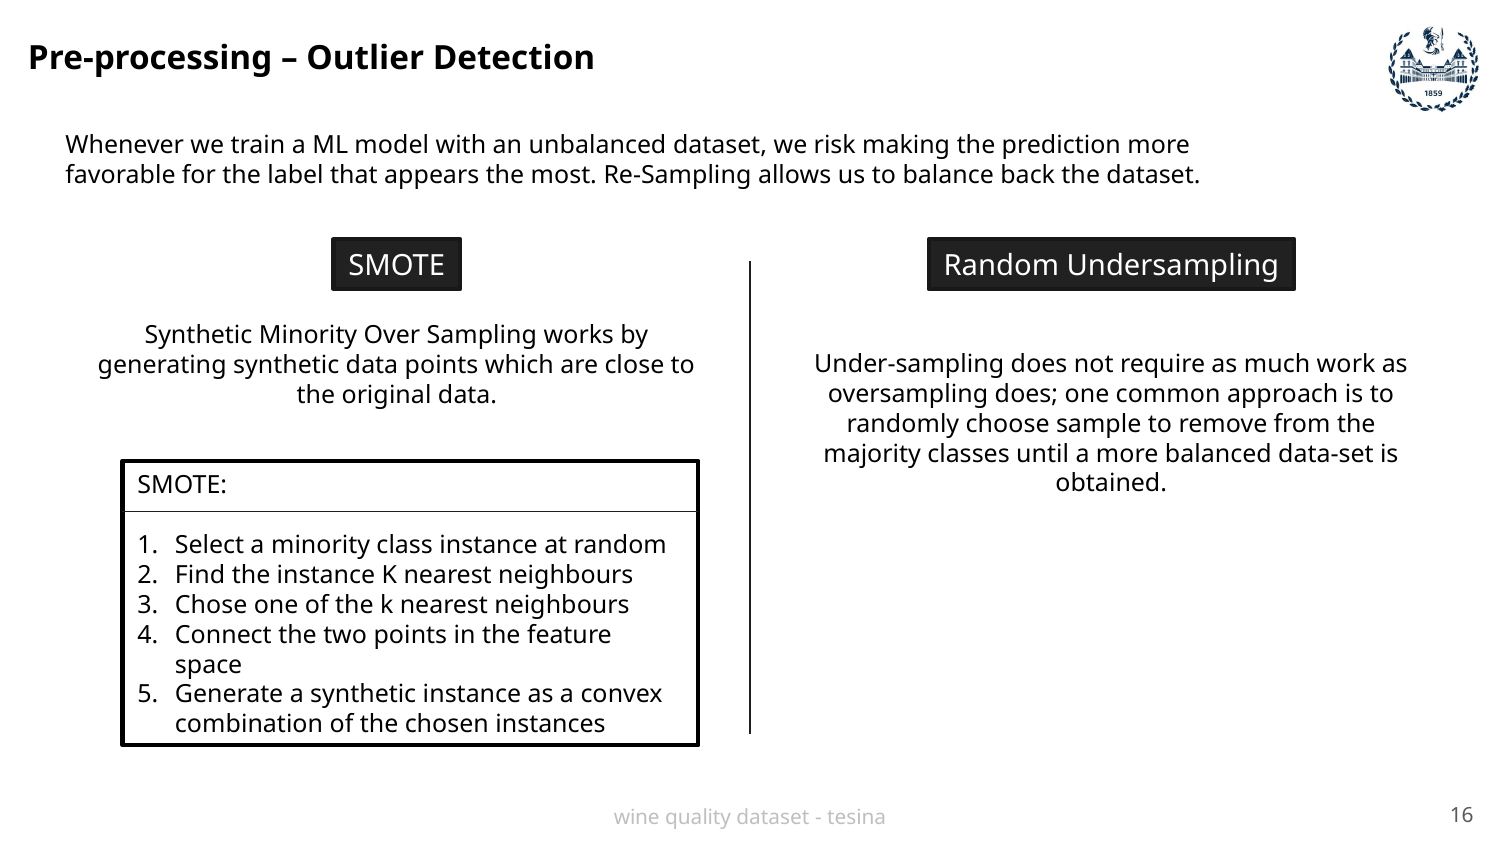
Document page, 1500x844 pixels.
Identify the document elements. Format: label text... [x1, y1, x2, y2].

text_box Random Undersampling [927, 237, 1296, 291]
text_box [122, 460, 699, 719]
title Pre-processing – Outlier Detection [12, 21, 1318, 116]
picture [1380, 16, 1486, 120]
text_box Under-sampling does not require as much work as oversampling does; one common approach is to randomly choose sample to remove from the majority classes until a more balanced data-set is obtained. [795, 339, 1428, 505]
slide_number 16 [1398, 784, 1489, 844]
text_box Synthetic Minority Over Sampling works by generating synthetic data points which are close to the original data. [81, 311, 713, 417]
text_box SMOTE [331, 237, 462, 291]
text_box Whenever we train a ML model with an unbalanced dataset, we risk making the prediction more favorable for the label that appears the most. Re-Sampling allows us to balance back the dataset. [50, 120, 1318, 196]
text_box wine quality dataset - tesina [410, 788, 1090, 844]
